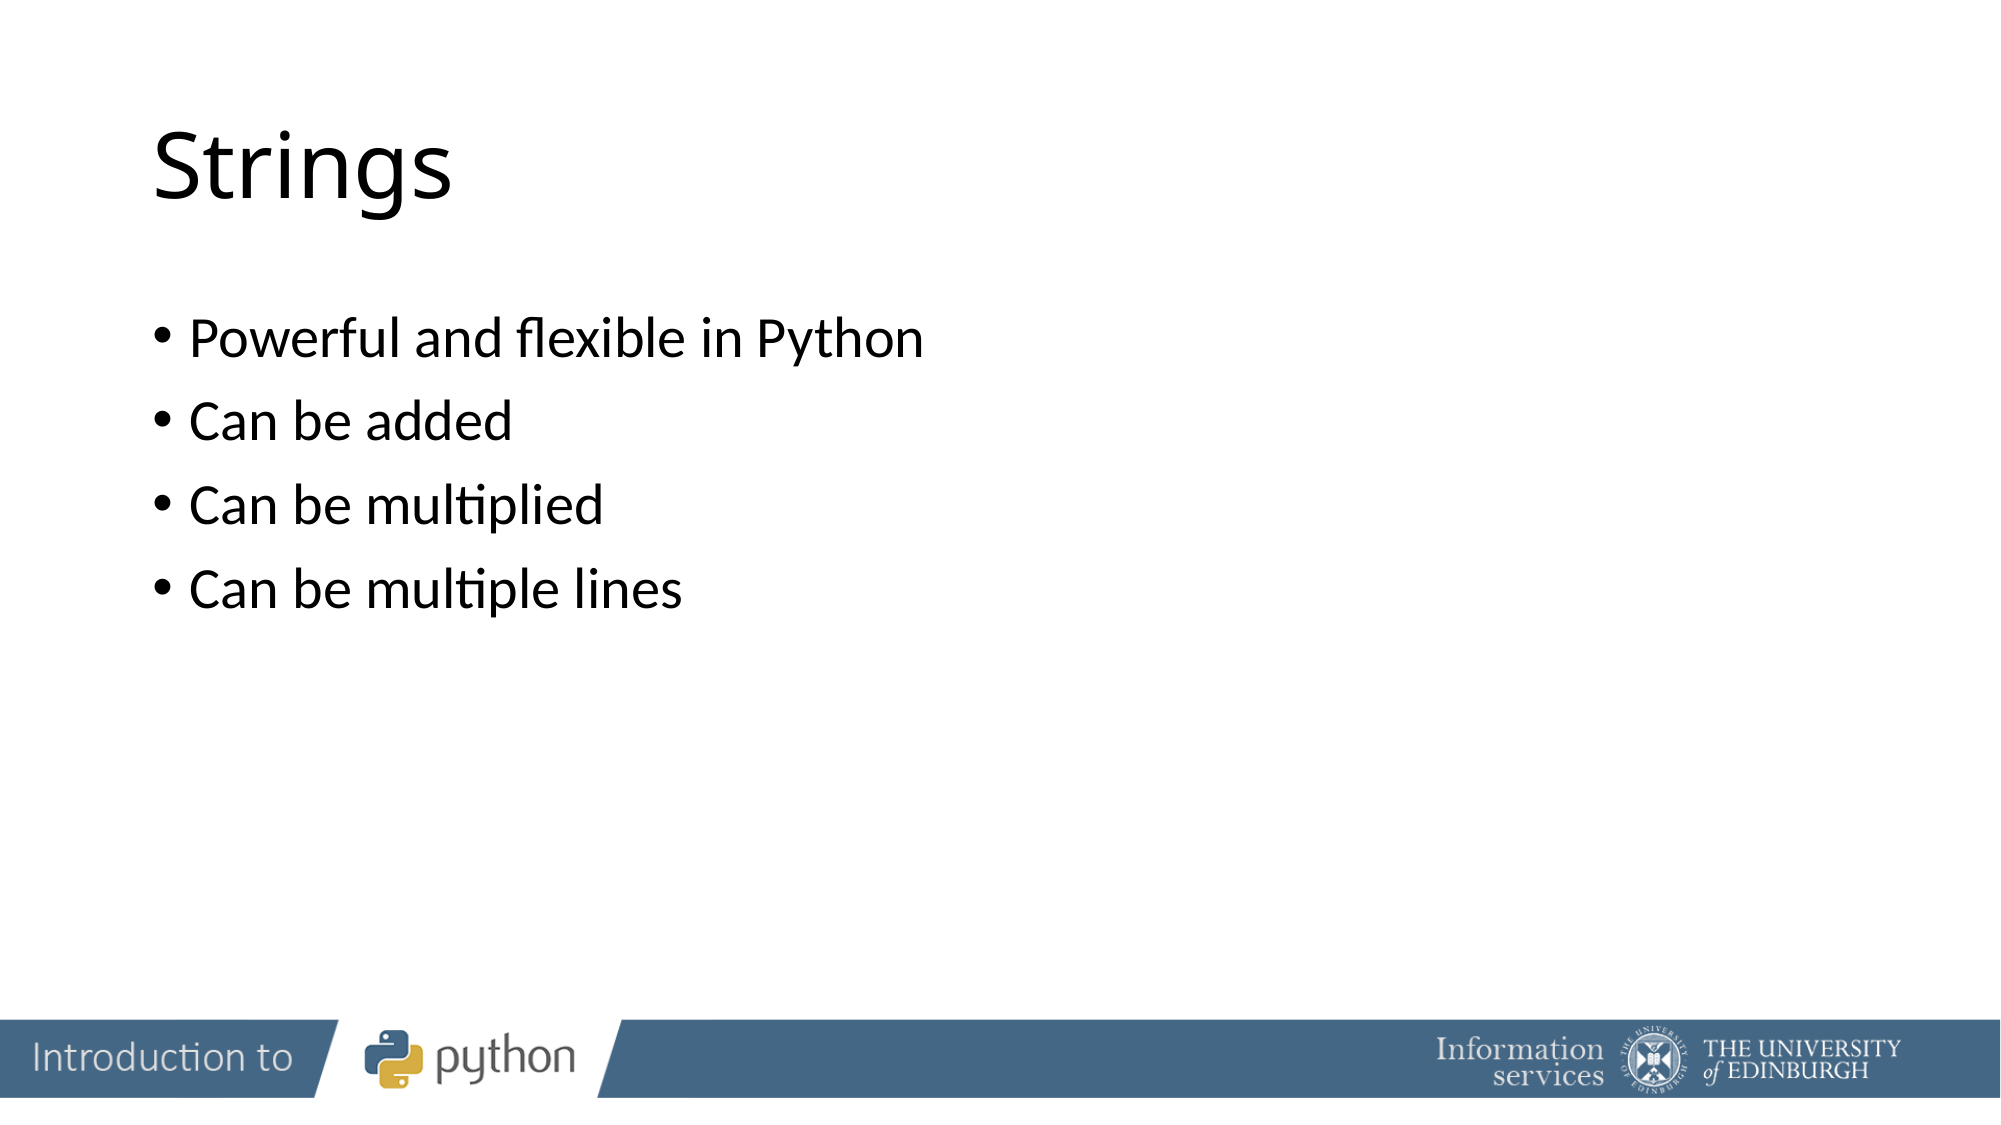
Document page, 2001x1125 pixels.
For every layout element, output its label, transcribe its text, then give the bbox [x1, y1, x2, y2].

title Strings [137, 59, 1863, 278]
picture [0, 0, 2001, 1125]
list Powerful and flexible in Python Can be added Can be multiplied Can be multiple lines [137, 299, 1863, 1014]
